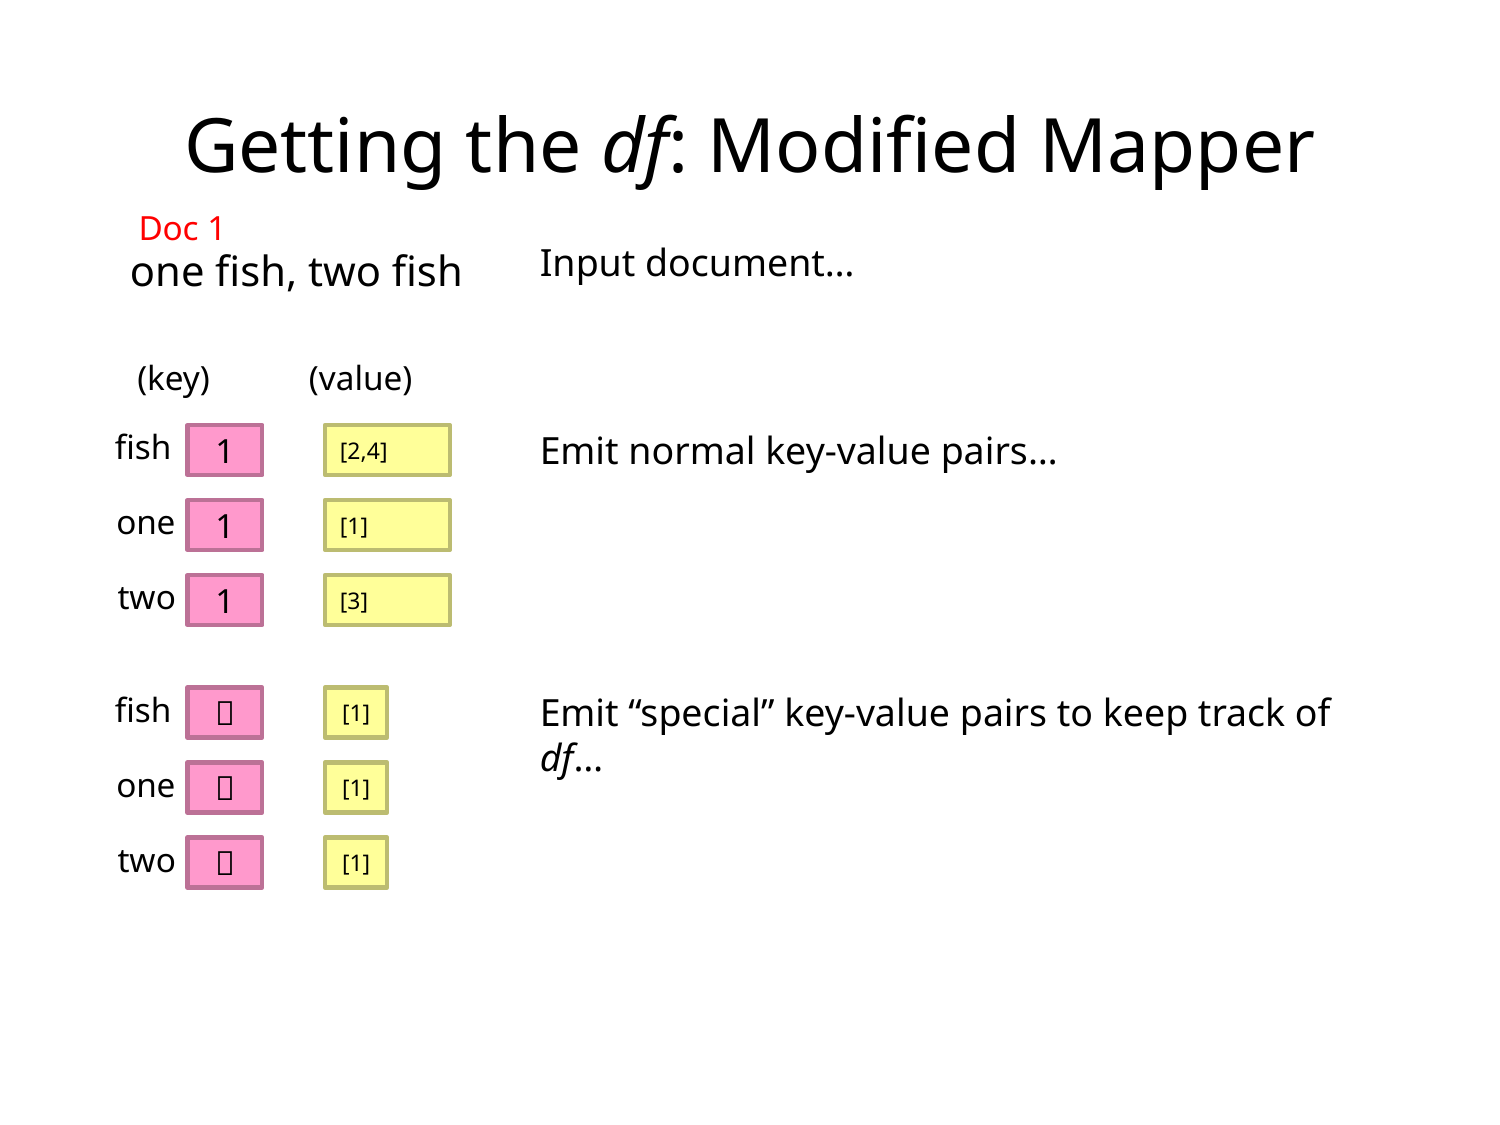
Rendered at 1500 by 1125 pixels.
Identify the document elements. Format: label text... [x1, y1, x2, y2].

text_box 1 [185, 423, 264, 477]
text_box fish [100, 681, 187, 737]
text_box (value) [294, 349, 428, 405]
text_box [1] [323, 685, 389, 740]
text_box [1] [323, 498, 452, 552]
text_box  [185, 685, 264, 740]
text_box Input document… [524, 231, 1338, 292]
text_box two [102, 831, 191, 887]
text_box [3] [323, 573, 452, 627]
text_box [1] [323, 760, 389, 815]
text_box two [102, 569, 191, 625]
text_box one [101, 494, 191, 550]
text_box  [185, 835, 264, 890]
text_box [124, 199, 456, 304]
text_box  [185, 760, 264, 815]
text_box Emit normal key-value pairs… [524, 419, 1338, 480]
text_box [1] [323, 835, 389, 890]
text_box [2,4] [323, 423, 452, 477]
text_box one [101, 756, 191, 812]
text_box 1 [185, 498, 264, 552]
text_box fish [100, 419, 187, 475]
text_box Emit “special” key-value pairs to keep track of df… [525, 681, 1388, 787]
text_box Getting the df: Modified Mapper [0, 90, 1500, 203]
text_box (key) [122, 349, 225, 405]
text_box 1 [185, 573, 264, 627]
